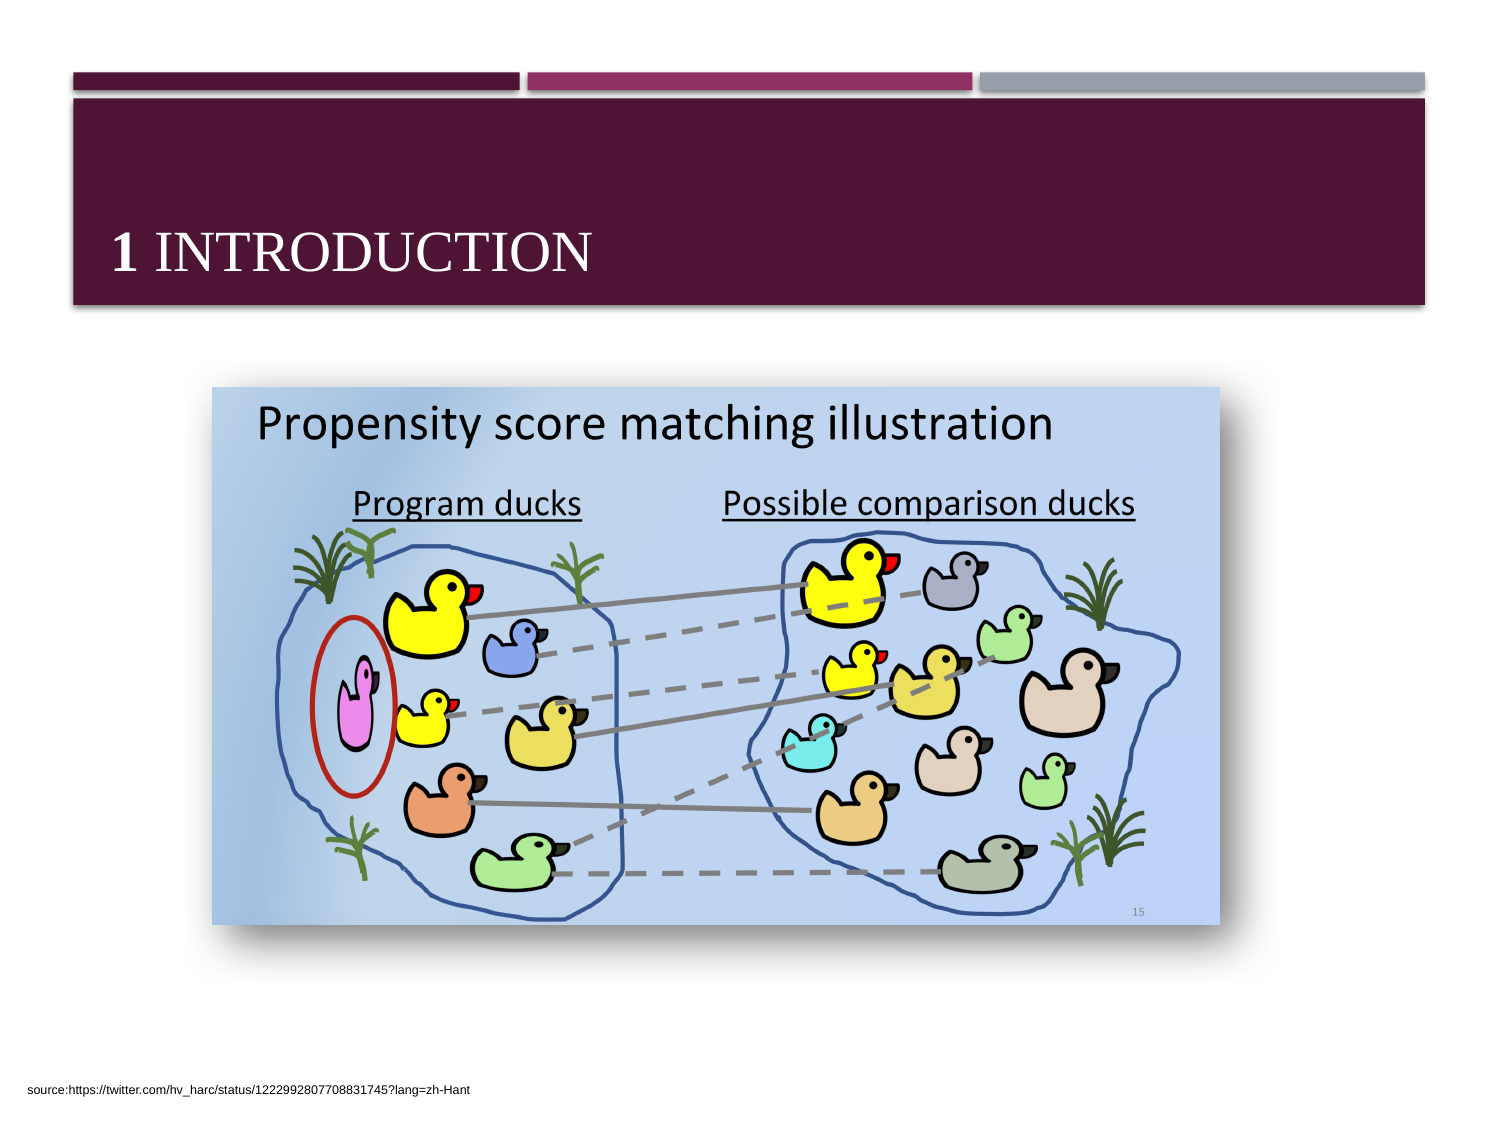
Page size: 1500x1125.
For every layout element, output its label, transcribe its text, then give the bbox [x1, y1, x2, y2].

title 1 Introduction [95, 112, 1406, 291]
text_box source:https://twitter.com/hv_harc/status/1222992807708831745?lang=zh-Hant [12, 1074, 500, 1105]
picture [211, 386, 1220, 926]
